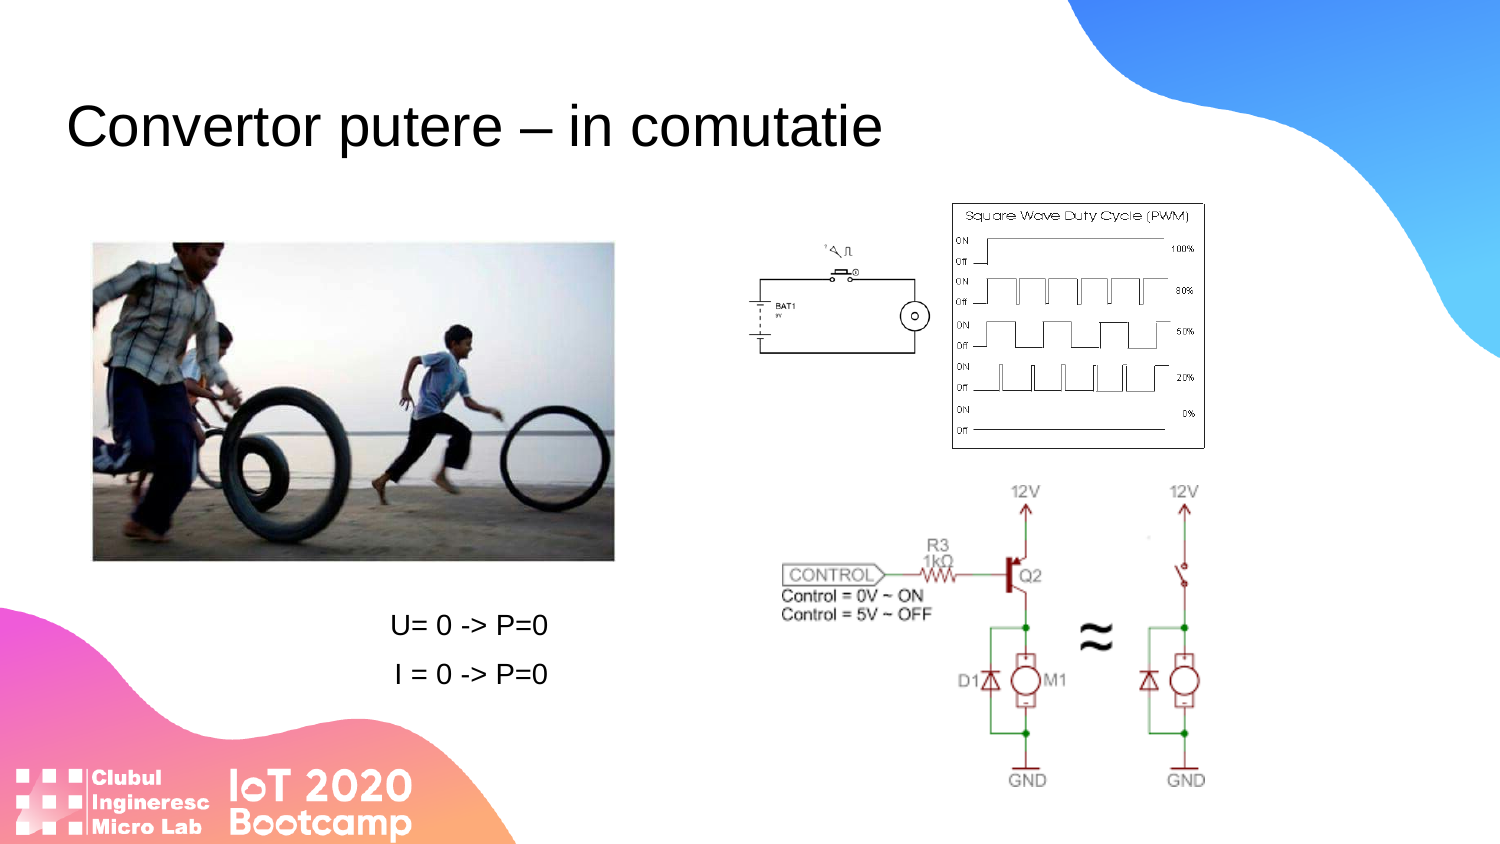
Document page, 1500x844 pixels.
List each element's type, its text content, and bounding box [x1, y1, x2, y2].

text_box U= 0 -> P=0 [374, 598, 777, 649]
text_box I = 0 -> P=0 [379, 647, 777, 698]
title Convertor putere – in comutatie [51, 72, 1449, 167]
picture [0, 0, 1500, 844]
